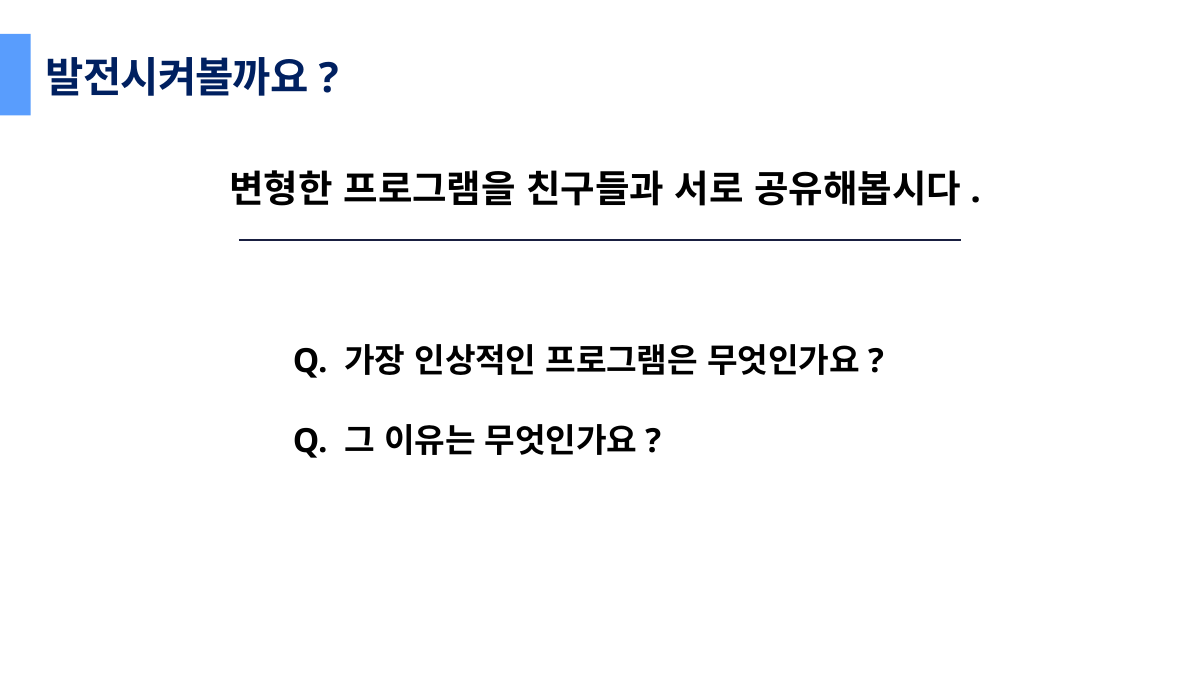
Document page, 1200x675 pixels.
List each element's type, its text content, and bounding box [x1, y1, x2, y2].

text_box 변형한 프로그램을 친구들과 서로 공유해봅시다. [214, 157, 986, 218]
text_box [0, 33, 32, 116]
text_box Q. 가장 인상적인 프로그램은 무엇인가요? Q. 그 이유는 무엇인가요? [278, 331, 1150, 467]
text_box 발전시켜볼까요? [32, 43, 712, 109]
